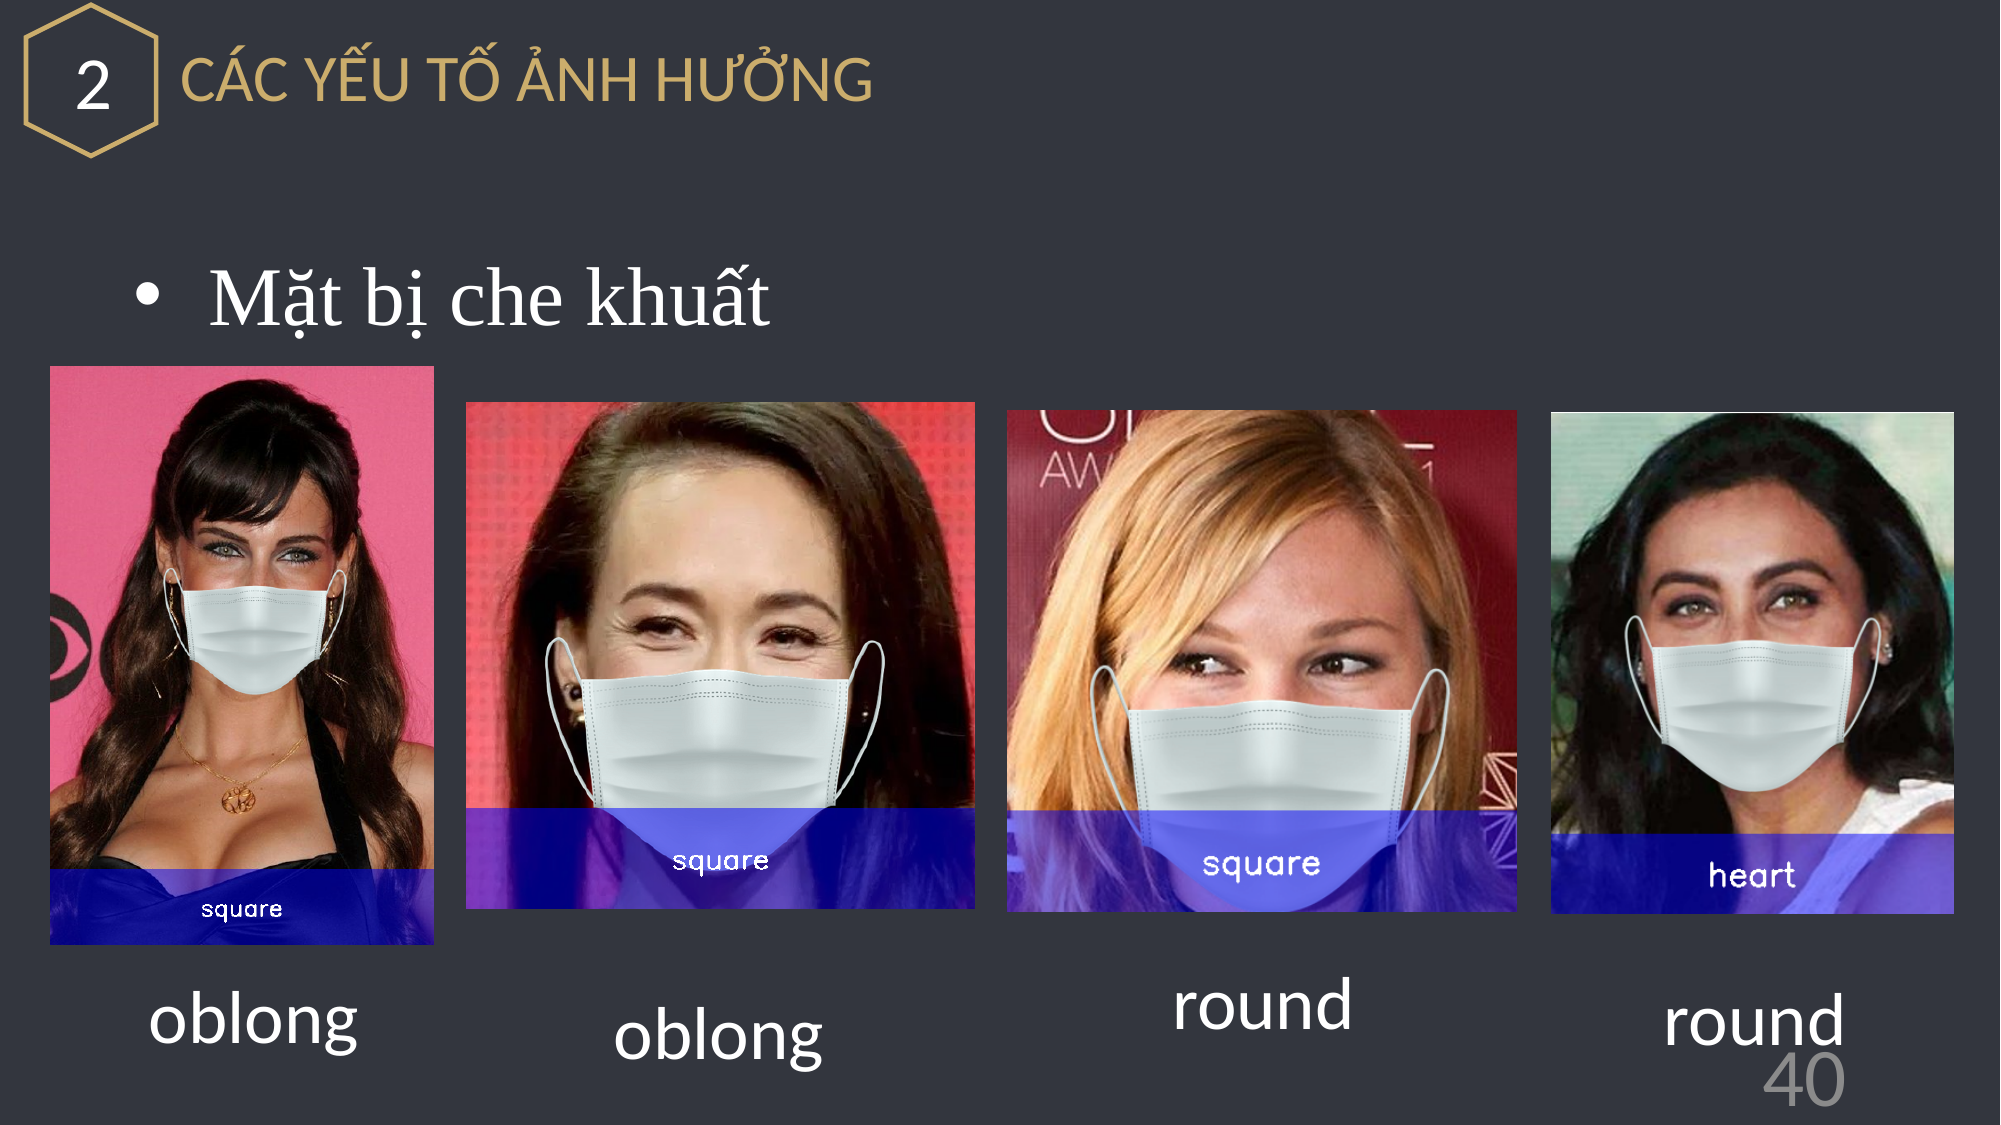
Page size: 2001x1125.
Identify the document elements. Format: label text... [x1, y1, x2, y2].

text_box round [1157, 947, 1437, 1052]
picture [466, 402, 975, 909]
text_box round [1649, 963, 1929, 1069]
text_box oblong [133, 961, 414, 1067]
text_box oblong [598, 976, 878, 1082]
picture [1551, 412, 1954, 914]
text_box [25, 4, 157, 156]
picture [50, 366, 434, 945]
text_box CÁC YẾU TỐ ẢNH HƯỞNG [165, 27, 1029, 123]
text_box Mặt bị che khuất [119, 185, 1694, 350]
slide_number 40 [1412, 1042, 1863, 1103]
picture [1007, 410, 1517, 912]
